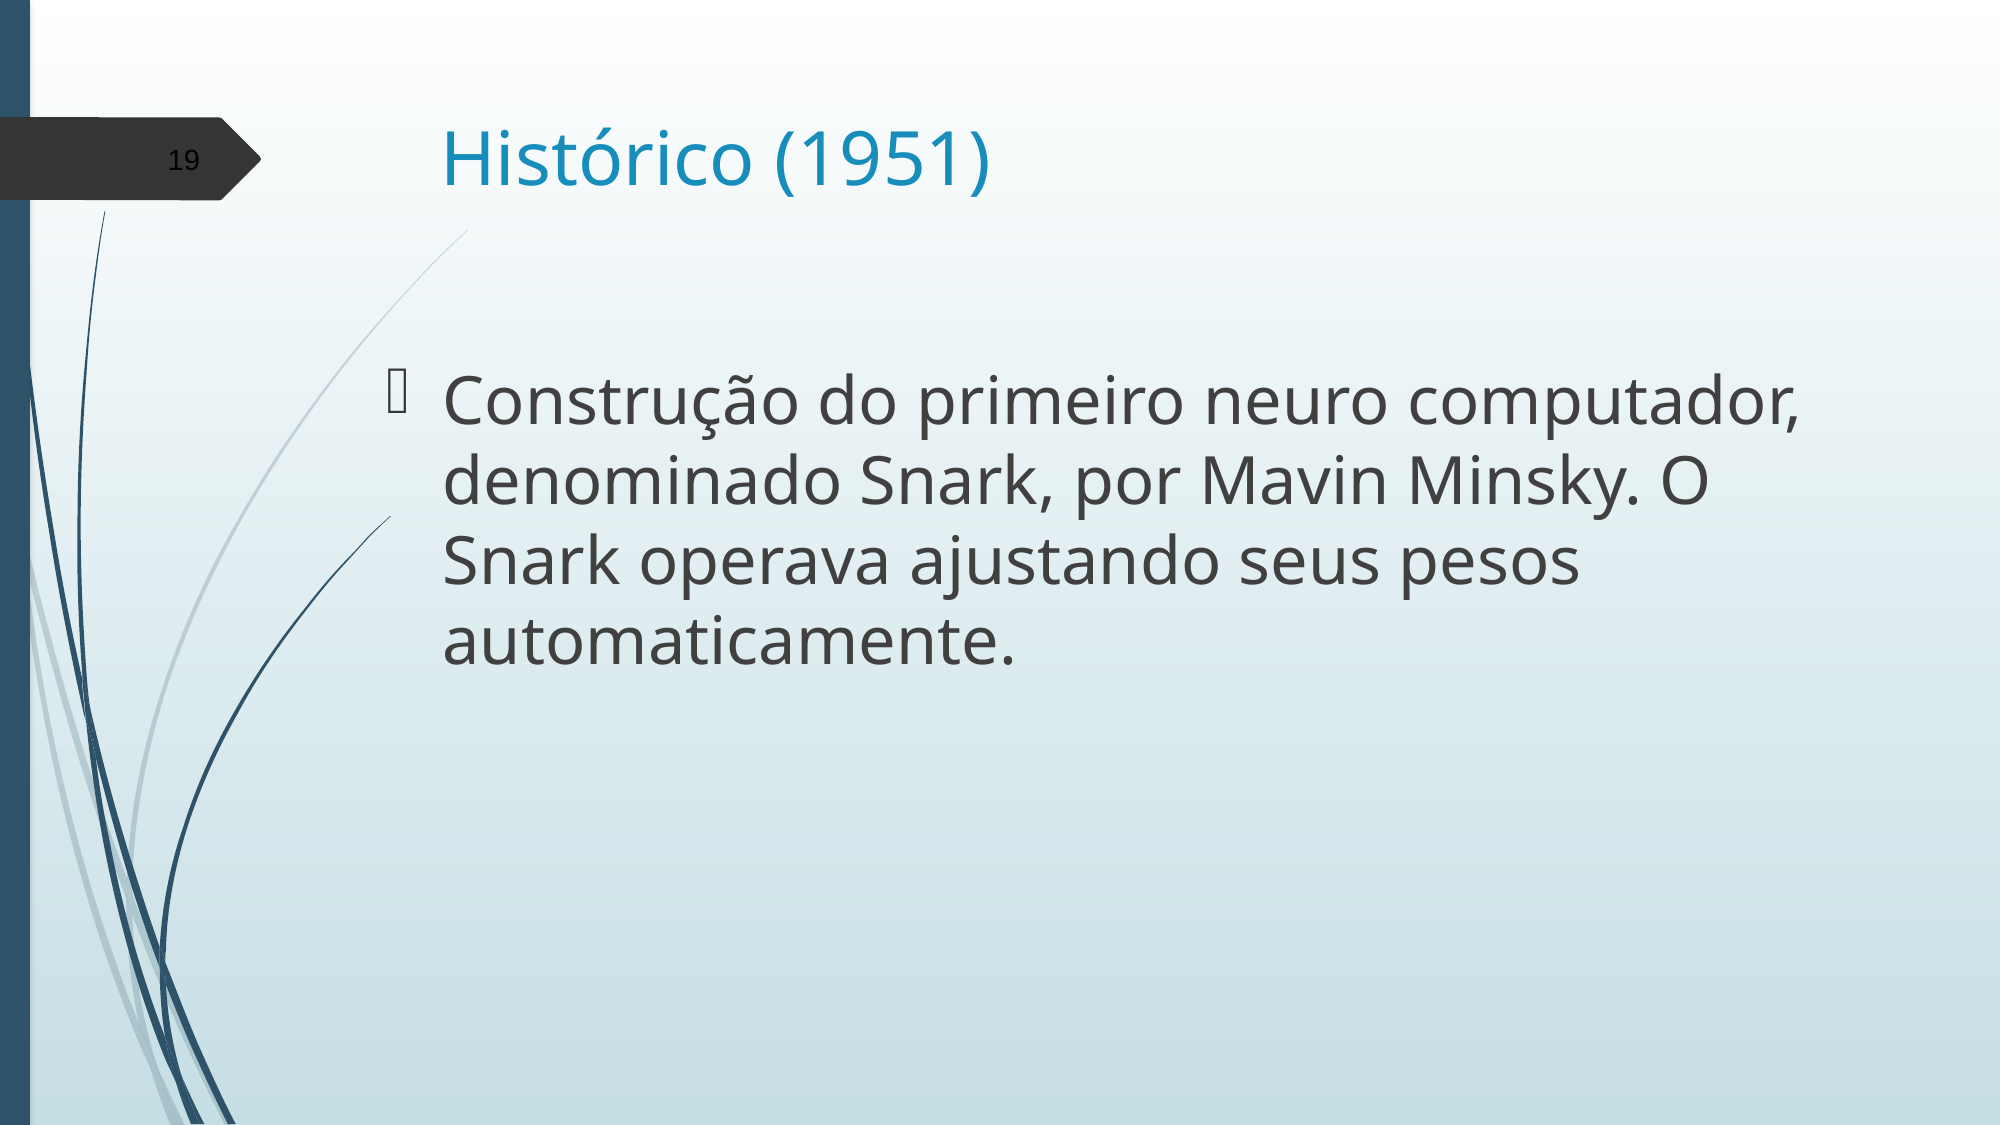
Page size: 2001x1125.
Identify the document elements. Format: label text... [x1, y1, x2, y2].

slide_number 19 [87, 129, 216, 190]
title Histórico (1951) [425, 102, 1888, 313]
list Construção do primeiro neuro computador, denominado Snark, por Mavin Minsky. O Snark operava ajustando seus pesos automaticamente. [371, 350, 1888, 970]
